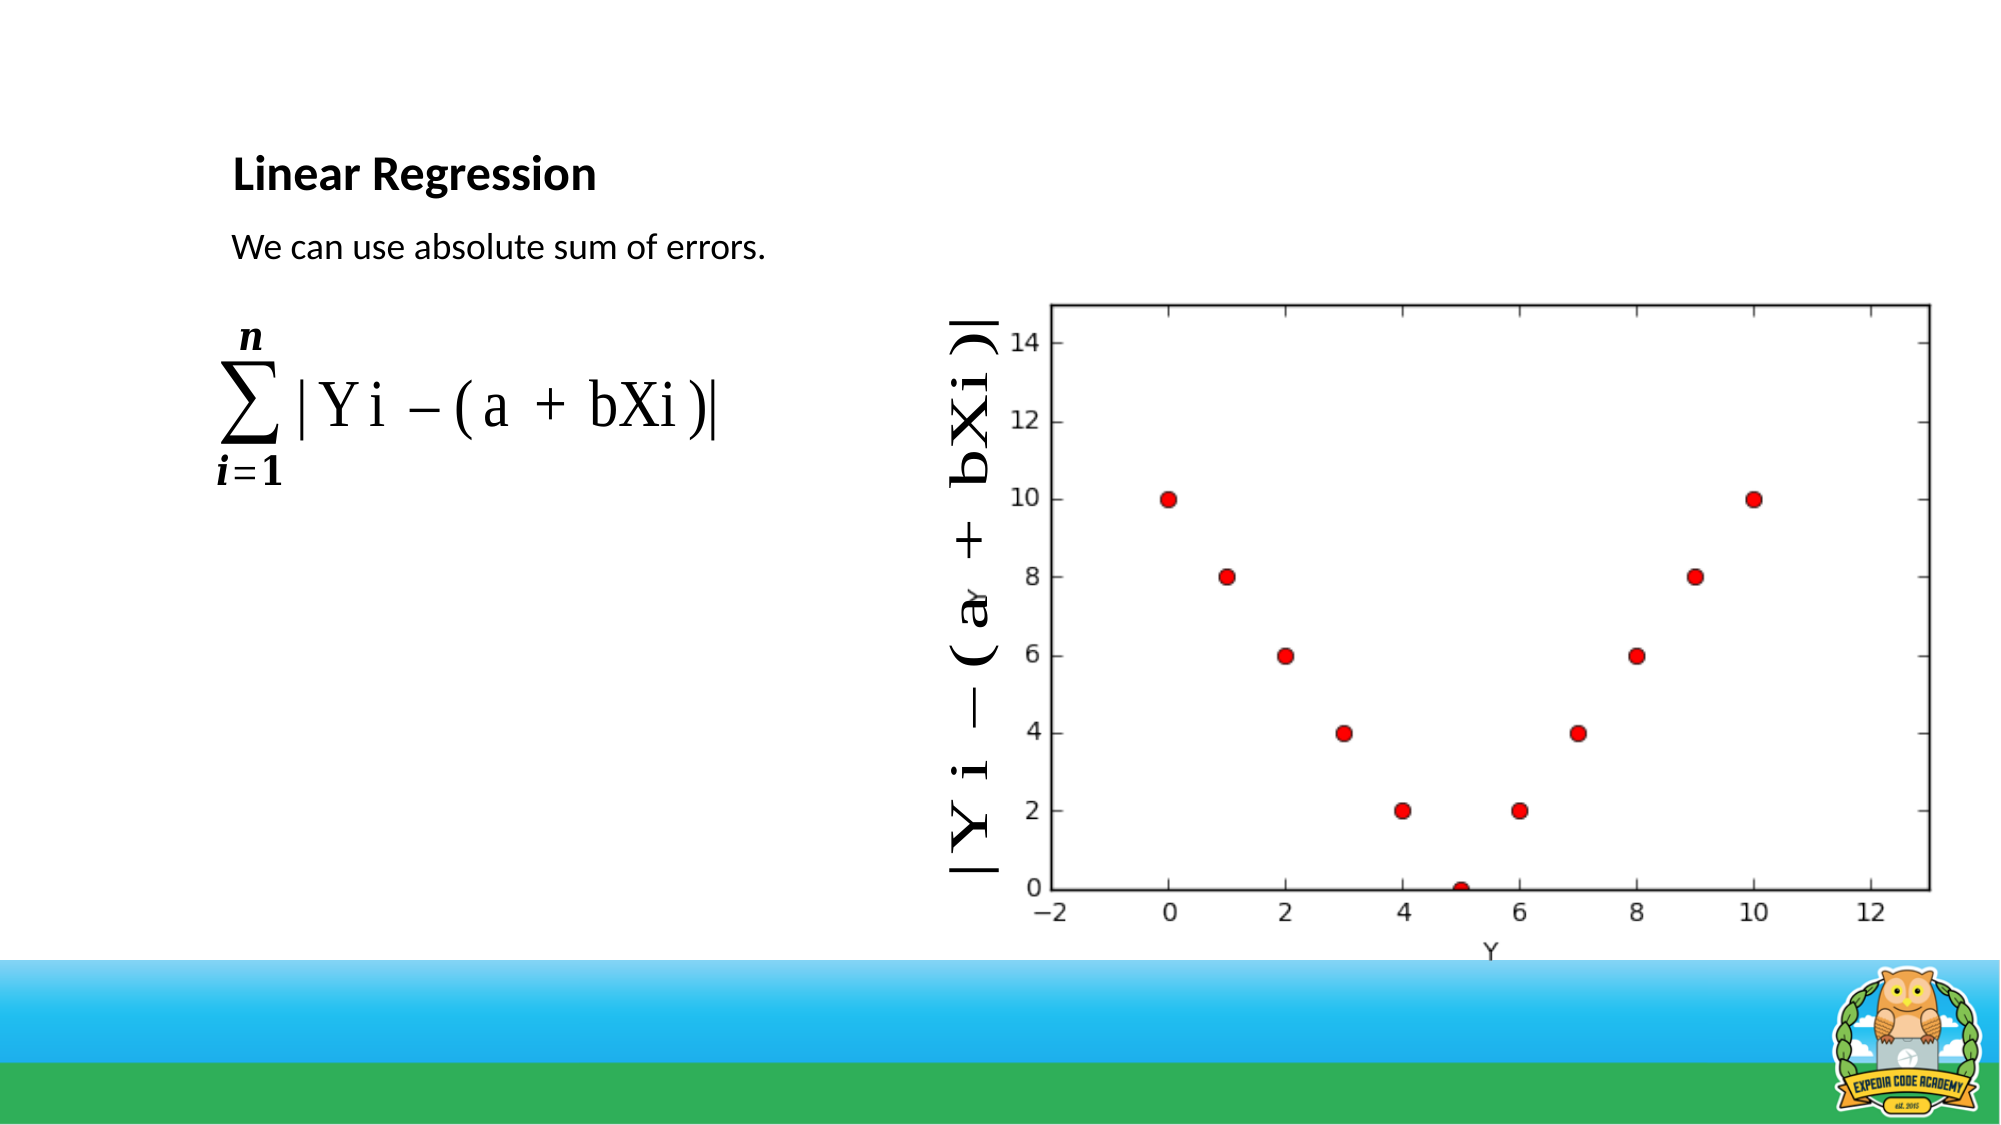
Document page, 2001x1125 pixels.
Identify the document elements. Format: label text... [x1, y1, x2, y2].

text_box We can use absolute sum of errors. [216, 214, 950, 326]
text_box Linear Regression [218, 133, 613, 208]
picture [0, 286, 2000, 1125]
